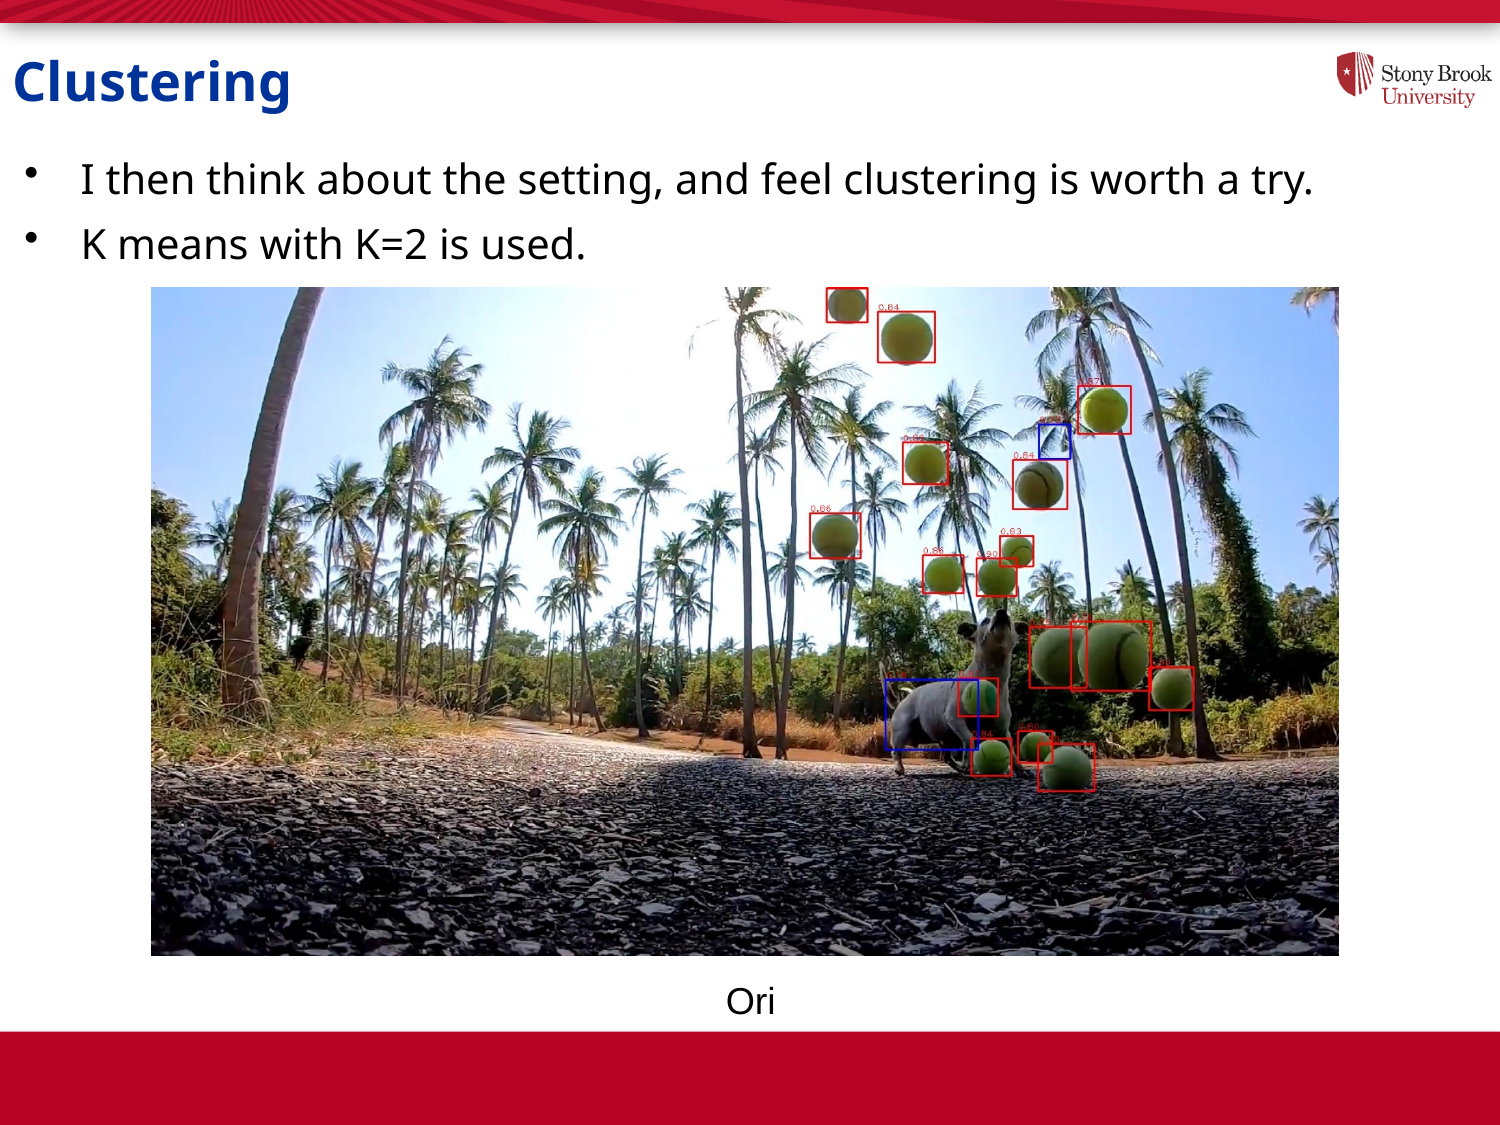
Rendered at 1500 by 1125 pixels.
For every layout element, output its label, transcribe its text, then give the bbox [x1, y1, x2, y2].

title Clustering [12, 27, 1479, 146]
text_box Ori [711, 969, 791, 1030]
picture [0, 0, 1500, 23]
picture [151, 287, 1340, 956]
list I then think about the setting, and feel clustering is worth a try. K means with K=2 is used. [24, 152, 1479, 1001]
picture [1479, 52, 1492, 108]
